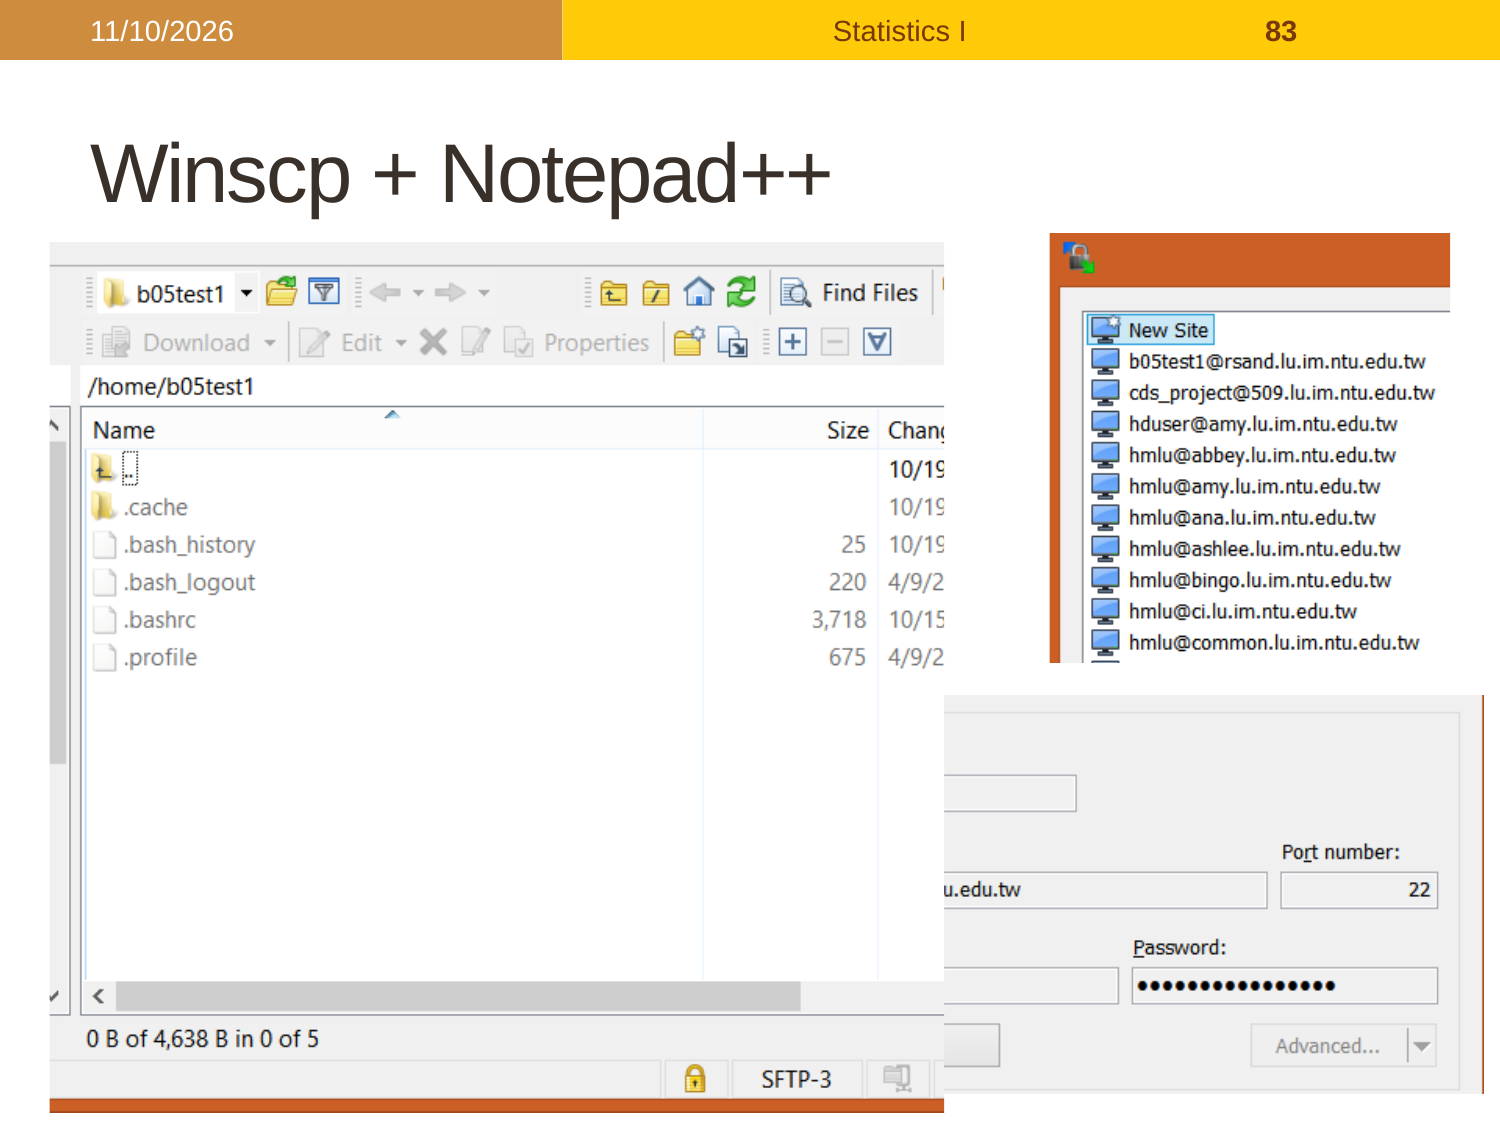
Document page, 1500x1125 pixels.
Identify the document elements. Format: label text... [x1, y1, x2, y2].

title Winscp + Notepad++ [75, 87, 1425, 250]
picture [49, 241, 1485, 1113]
picture [1049, 233, 1451, 663]
slide_number 83 [1250, 3, 1425, 57]
footer Statistics I [562, 3, 1238, 57]
list Download and install Winscp https://winscp.net/eng/download.php Launch Winscp, click on “New Site” Fill in connection info: You can save your password so that it is more convenient to connect. Connect to RSAND [952, 262, 1425, 692]
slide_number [75, 3, 550, 57]
